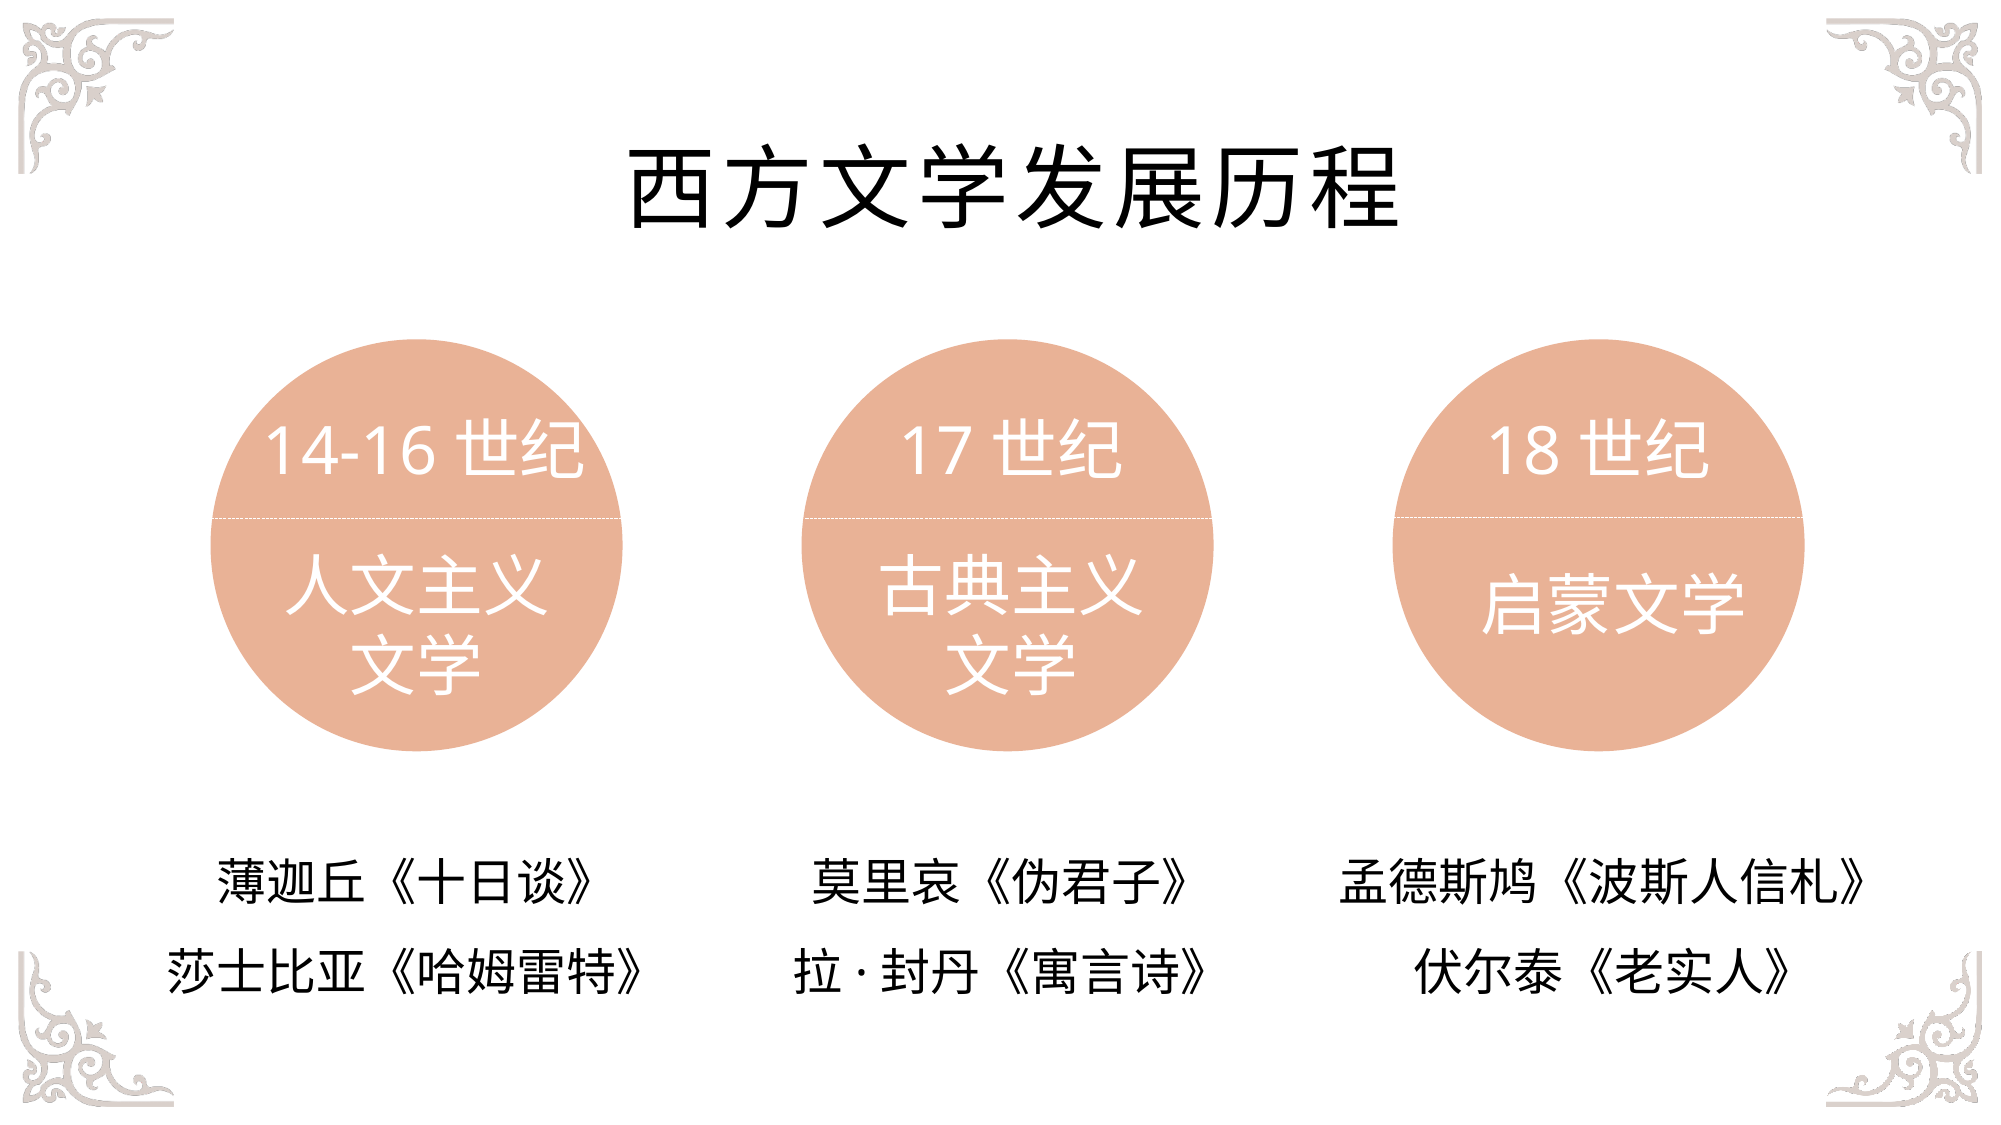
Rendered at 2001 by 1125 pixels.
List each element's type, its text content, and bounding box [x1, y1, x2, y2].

picture [1827, 19, 1982, 174]
text_box 人文主义文学 [257, 536, 576, 712]
text_box 西方文学发展历程 [609, 122, 1477, 248]
text_box [293, 712, 540, 753]
text_box 18世纪 [1470, 400, 1727, 496]
text_box [1391, 518, 1806, 753]
picture [19, 952, 174, 1107]
text_box [209, 519, 624, 678]
text_box [884, 712, 1131, 753]
text_box 莫里哀《伪君子》 拉·封丹《寓言诗》 [763, 812, 1254, 1008]
text_box [211, 425, 622, 518]
picture [19, 19, 174, 174]
text_box [269, 338, 565, 400]
text_box 启蒙文学 [1465, 555, 1763, 651]
text_box [800, 338, 1215, 693]
text_box 17世纪 [883, 400, 1140, 496]
text_box [1393, 338, 1804, 517]
picture [1826, 951, 1982, 1107]
text_box 14-16世纪 [248, 400, 602, 496]
text_box 古典主义文学 [862, 536, 1161, 712]
text_box 薄迦丘《十日谈》 莎士比亚《哈姆雷特》 [70, 812, 763, 1008]
text_box 孟德斯鸠《波斯人信札》 伏尔泰《老实人》 [1254, 812, 1974, 1008]
